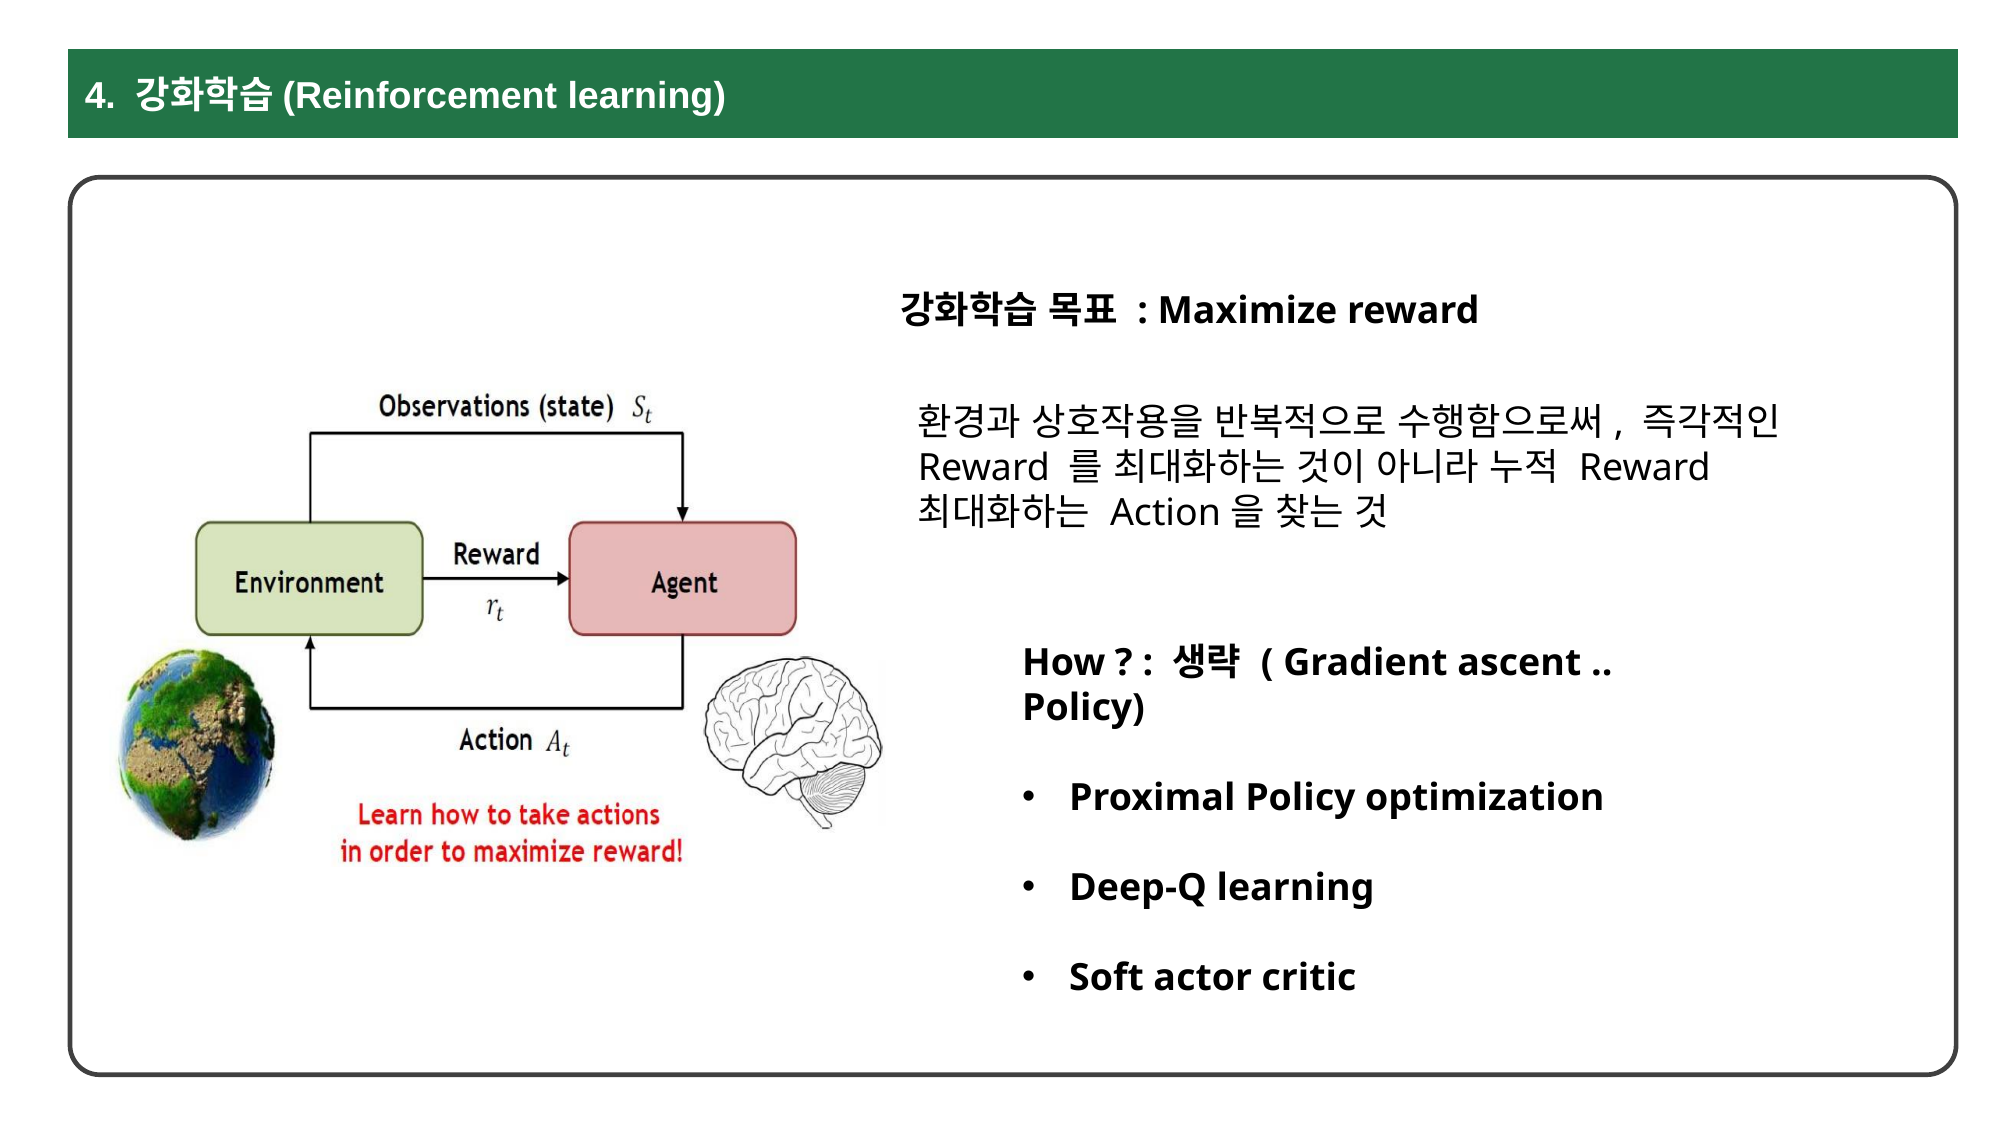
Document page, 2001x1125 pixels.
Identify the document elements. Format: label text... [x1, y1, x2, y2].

text_box 4. 강화학습(Reinforcement learning) [69, 49, 1957, 138]
text_box [68, 176, 1958, 1076]
text_box How ? : 생략 ( Gradient ascent .. Policy) Proximal Policy optimization Deep-Q learning Soft actor critic [1007, 630, 1752, 1096]
text_box 강화학습 목표 : Maximize reward [885, 279, 1886, 339]
text_box 환경과 상호작용을 반복적으로 수행함으로써, 즉각적인 Reward 를 최대화하는 것이 아니라 누적 Reward 최대화하는 Action을 찾는 것 [903, 390, 1904, 541]
picture [102, 373, 886, 867]
